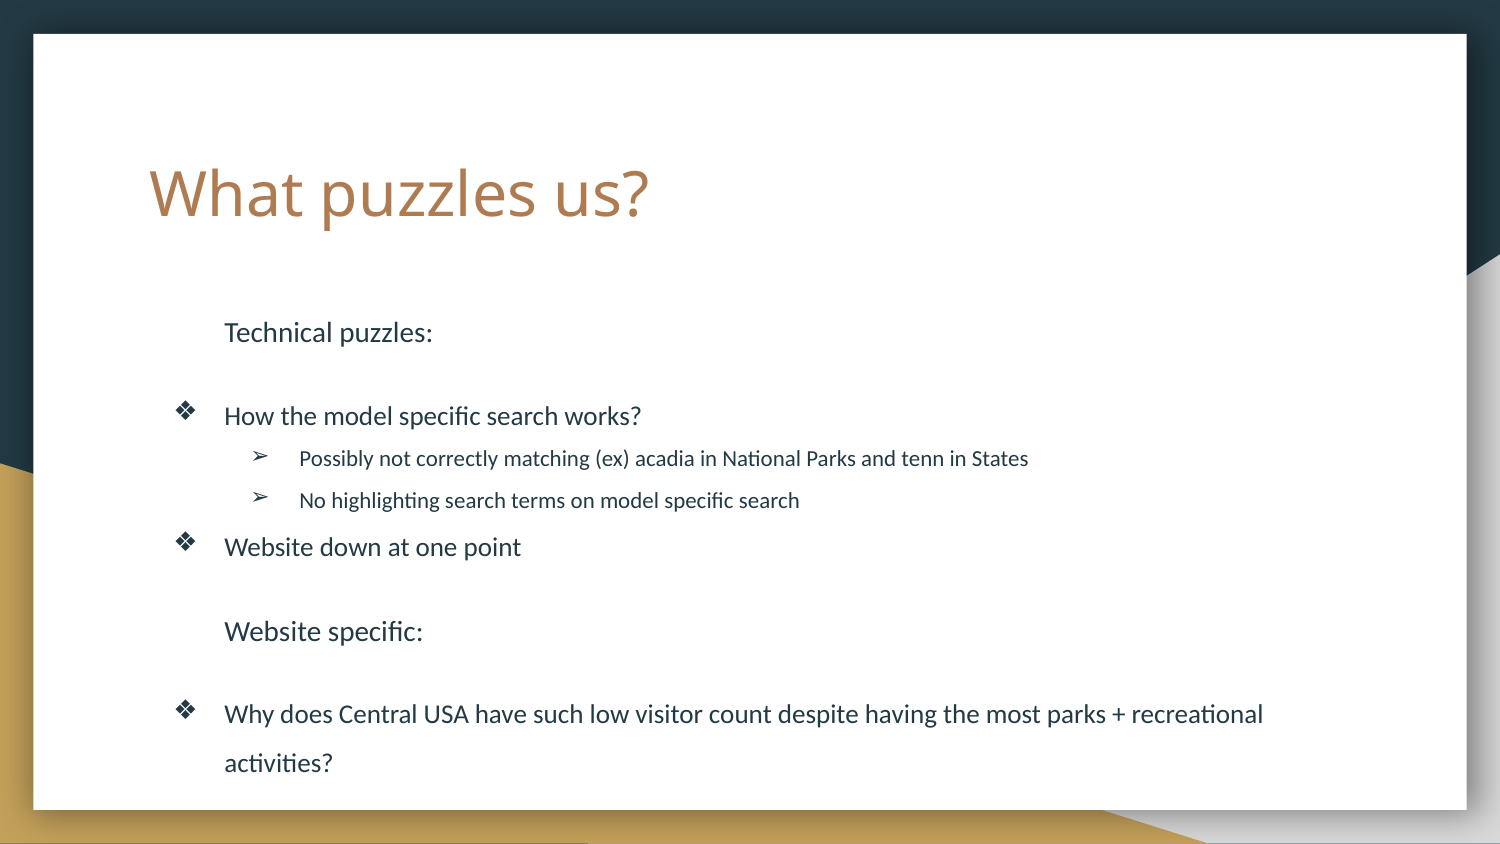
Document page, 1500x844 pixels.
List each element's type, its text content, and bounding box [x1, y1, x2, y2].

list Technical puzzles: How the model specific search works? Possibly not correctly matching (ex) acadia in National Parks and tenn in States No highlighting search terms on model specific search Website down at one point Website specific: Why does Central USA have such low visitor count despite having the most parks + recreational activities? [134, 280, 1366, 683]
title What puzzles us? [134, 138, 1366, 280]
